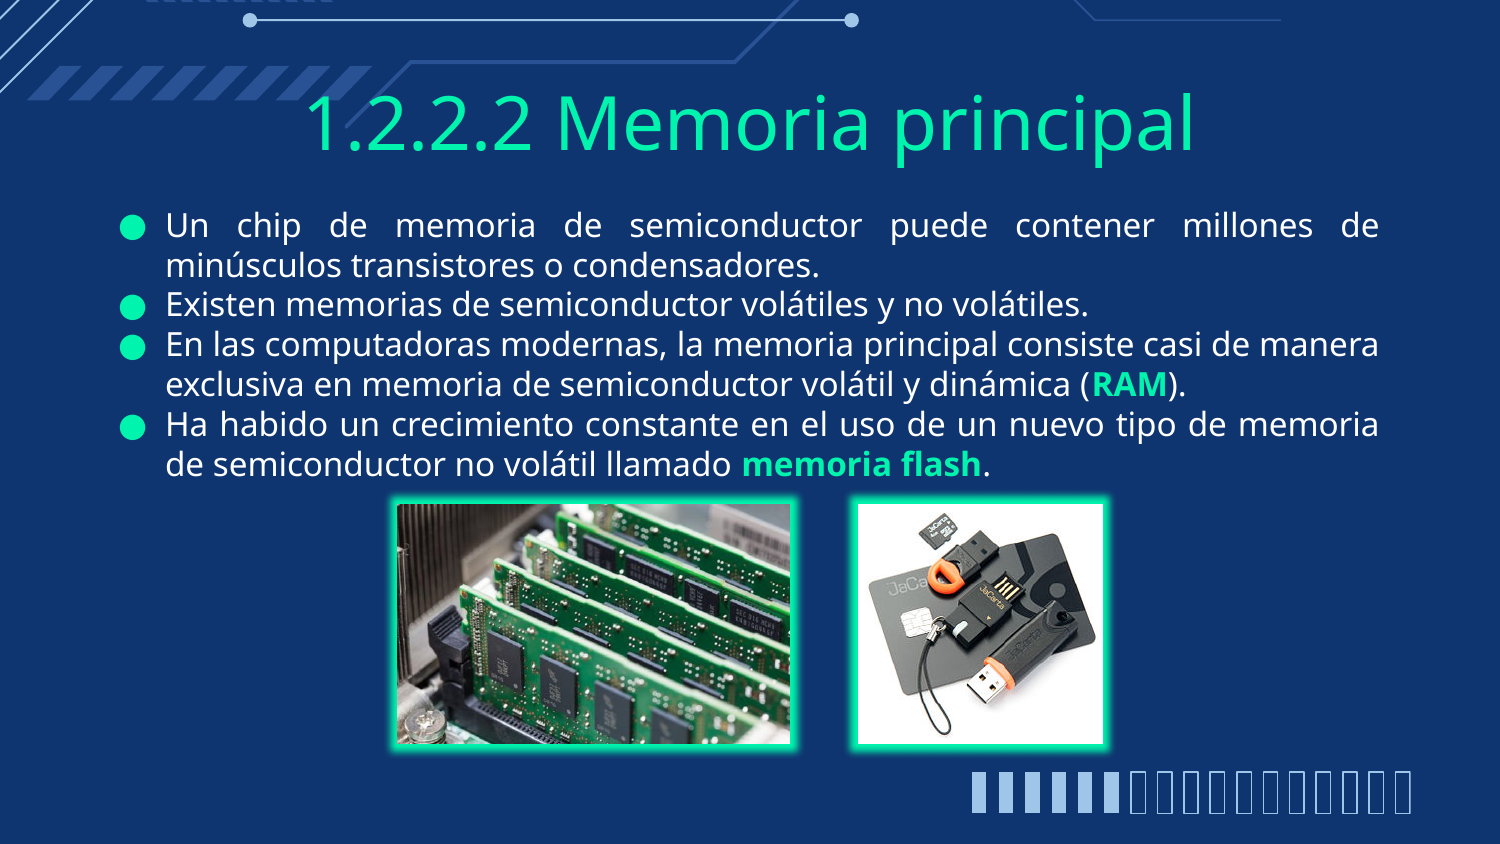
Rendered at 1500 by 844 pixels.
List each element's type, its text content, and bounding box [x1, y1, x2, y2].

picture [857, 503, 1103, 745]
picture [397, 503, 790, 745]
list Un chip de memoria de semiconductor puede contener millones de minúsculos transistores o condensadores. Existen memorias de semiconductor volátiles y no volátiles. En las computadoras modernas, la memoria principal consiste casi de manera exclusiva en memoria de semiconductor volátil y dinámica (RAM). Ha habido un crecimiento constante en el uso de un nuevo tipo de memoria de semiconductor no volátil llamado memoria flash. [118, 203, 1382, 750]
title 1.2.2.2 Memoria principal [118, 75, 1382, 156]
